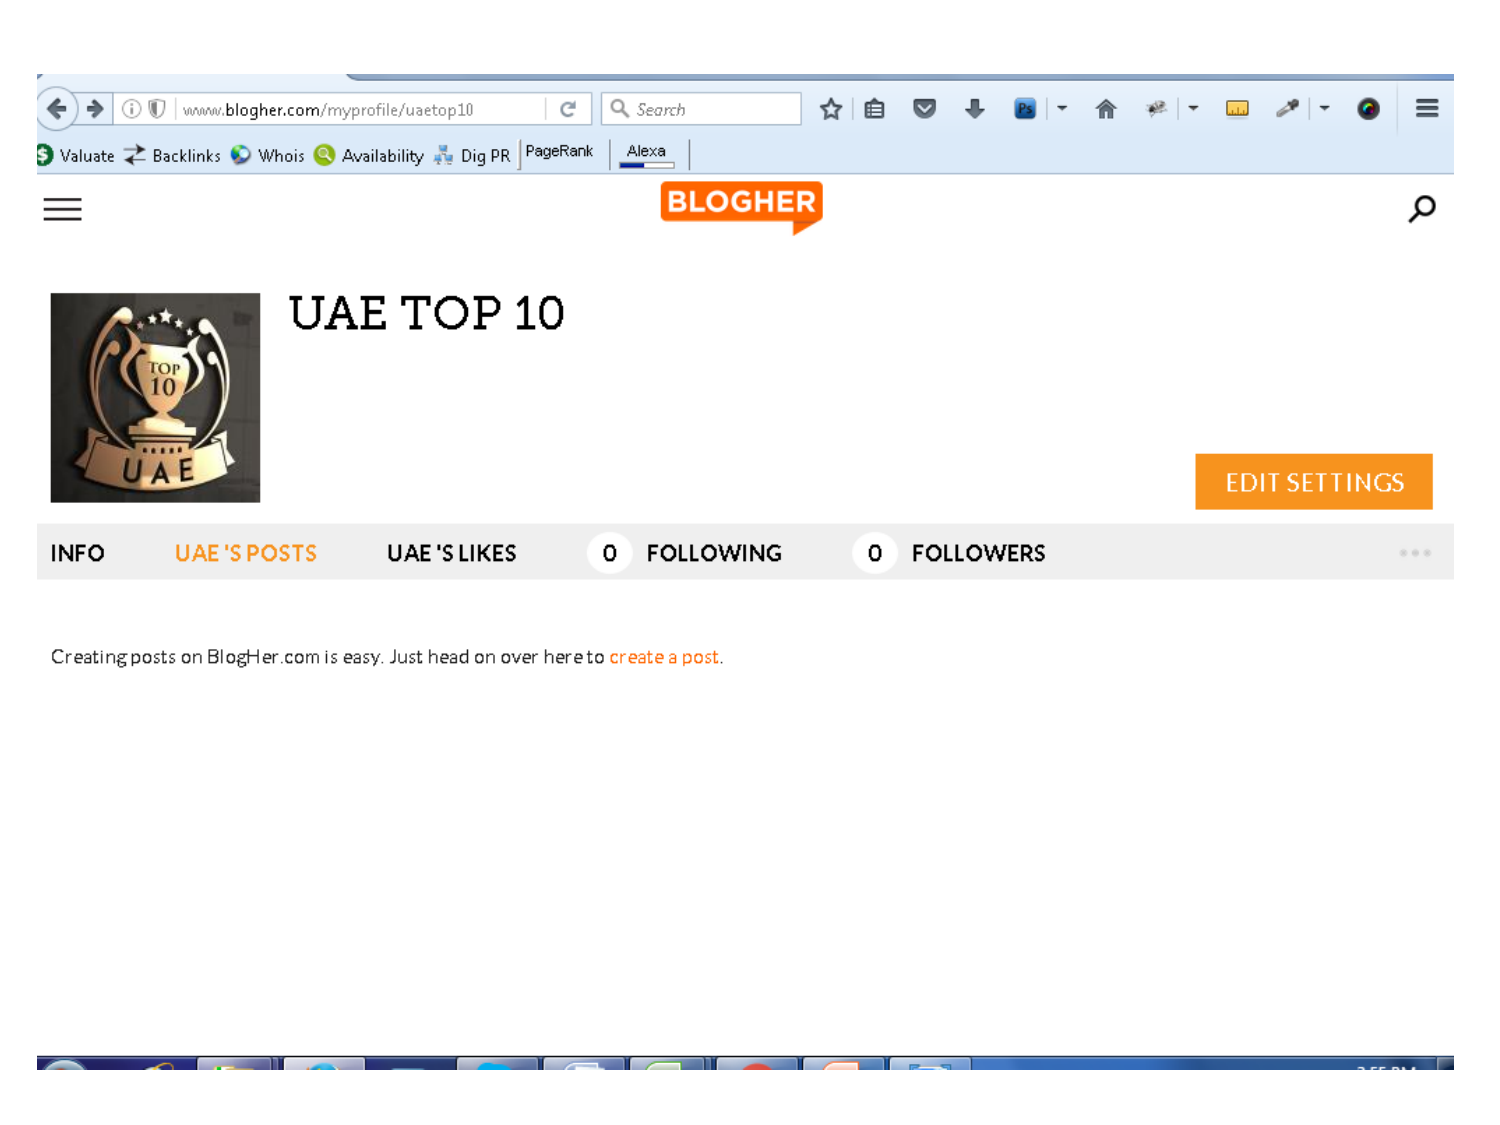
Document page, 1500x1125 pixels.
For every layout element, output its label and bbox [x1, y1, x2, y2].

picture [37, 74, 1454, 1070]
